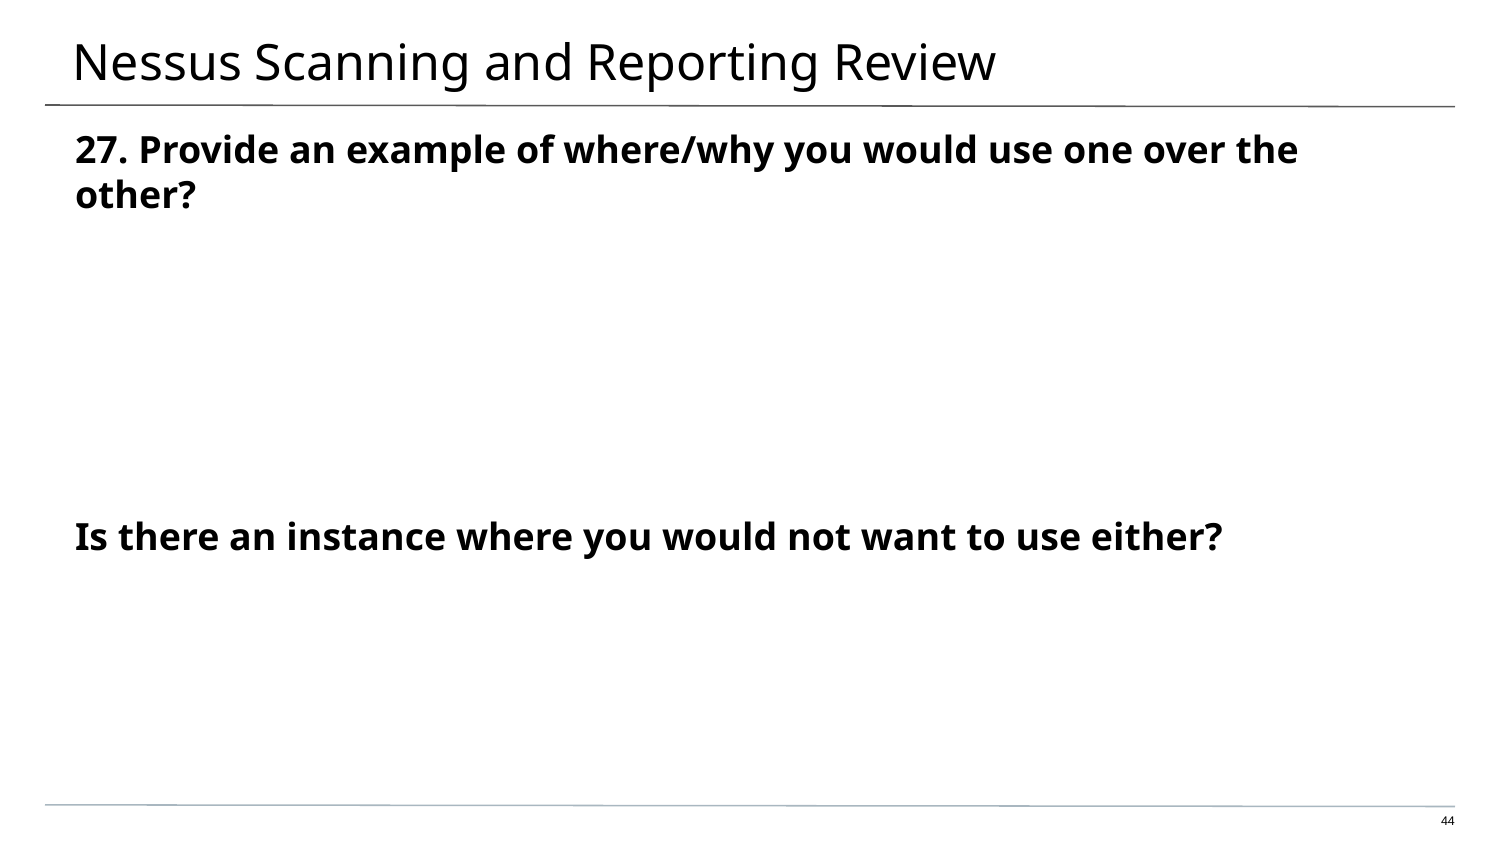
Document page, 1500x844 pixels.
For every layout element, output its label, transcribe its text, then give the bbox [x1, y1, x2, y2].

subtitle 27. Provide an example of where/why you would use one over the other? [0, 110, 1500, 171]
list Is there an instance where you would not want to use either? [0, 203, 1500, 805]
slide_number 44 [1412, 813, 1455, 831]
title Nessus Scanning and Reporting Review [0, 0, 1500, 88]
